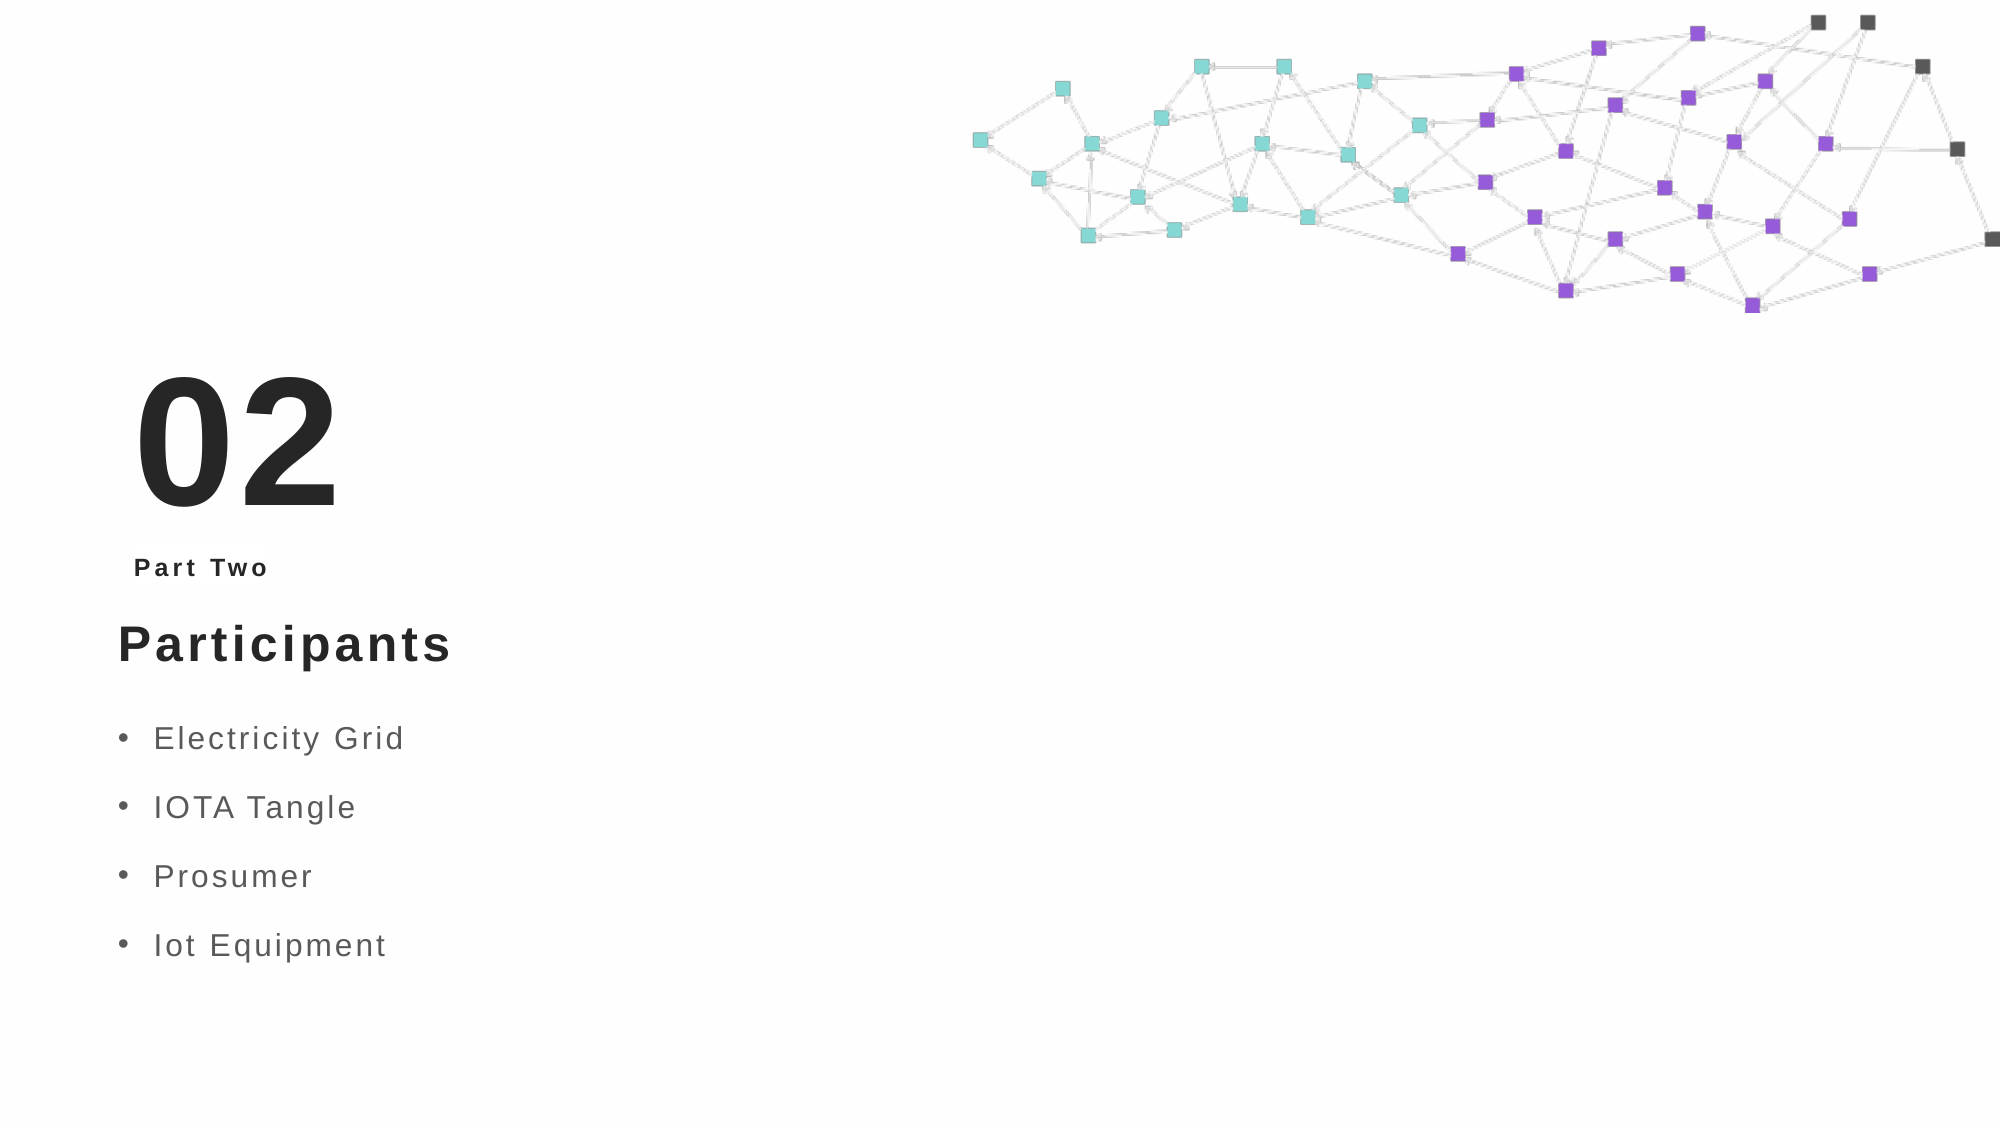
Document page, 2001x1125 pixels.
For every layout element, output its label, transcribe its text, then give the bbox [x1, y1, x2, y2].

picture [920, 0, 2000, 313]
title Participants [103, 593, 653, 689]
text_box 02 [132, 151, 930, 543]
text_box Part Two [133, 542, 268, 583]
subtitle Electricity Grid IOTA Tangle Prosumer Iot Equipment [103, 699, 1228, 974]
